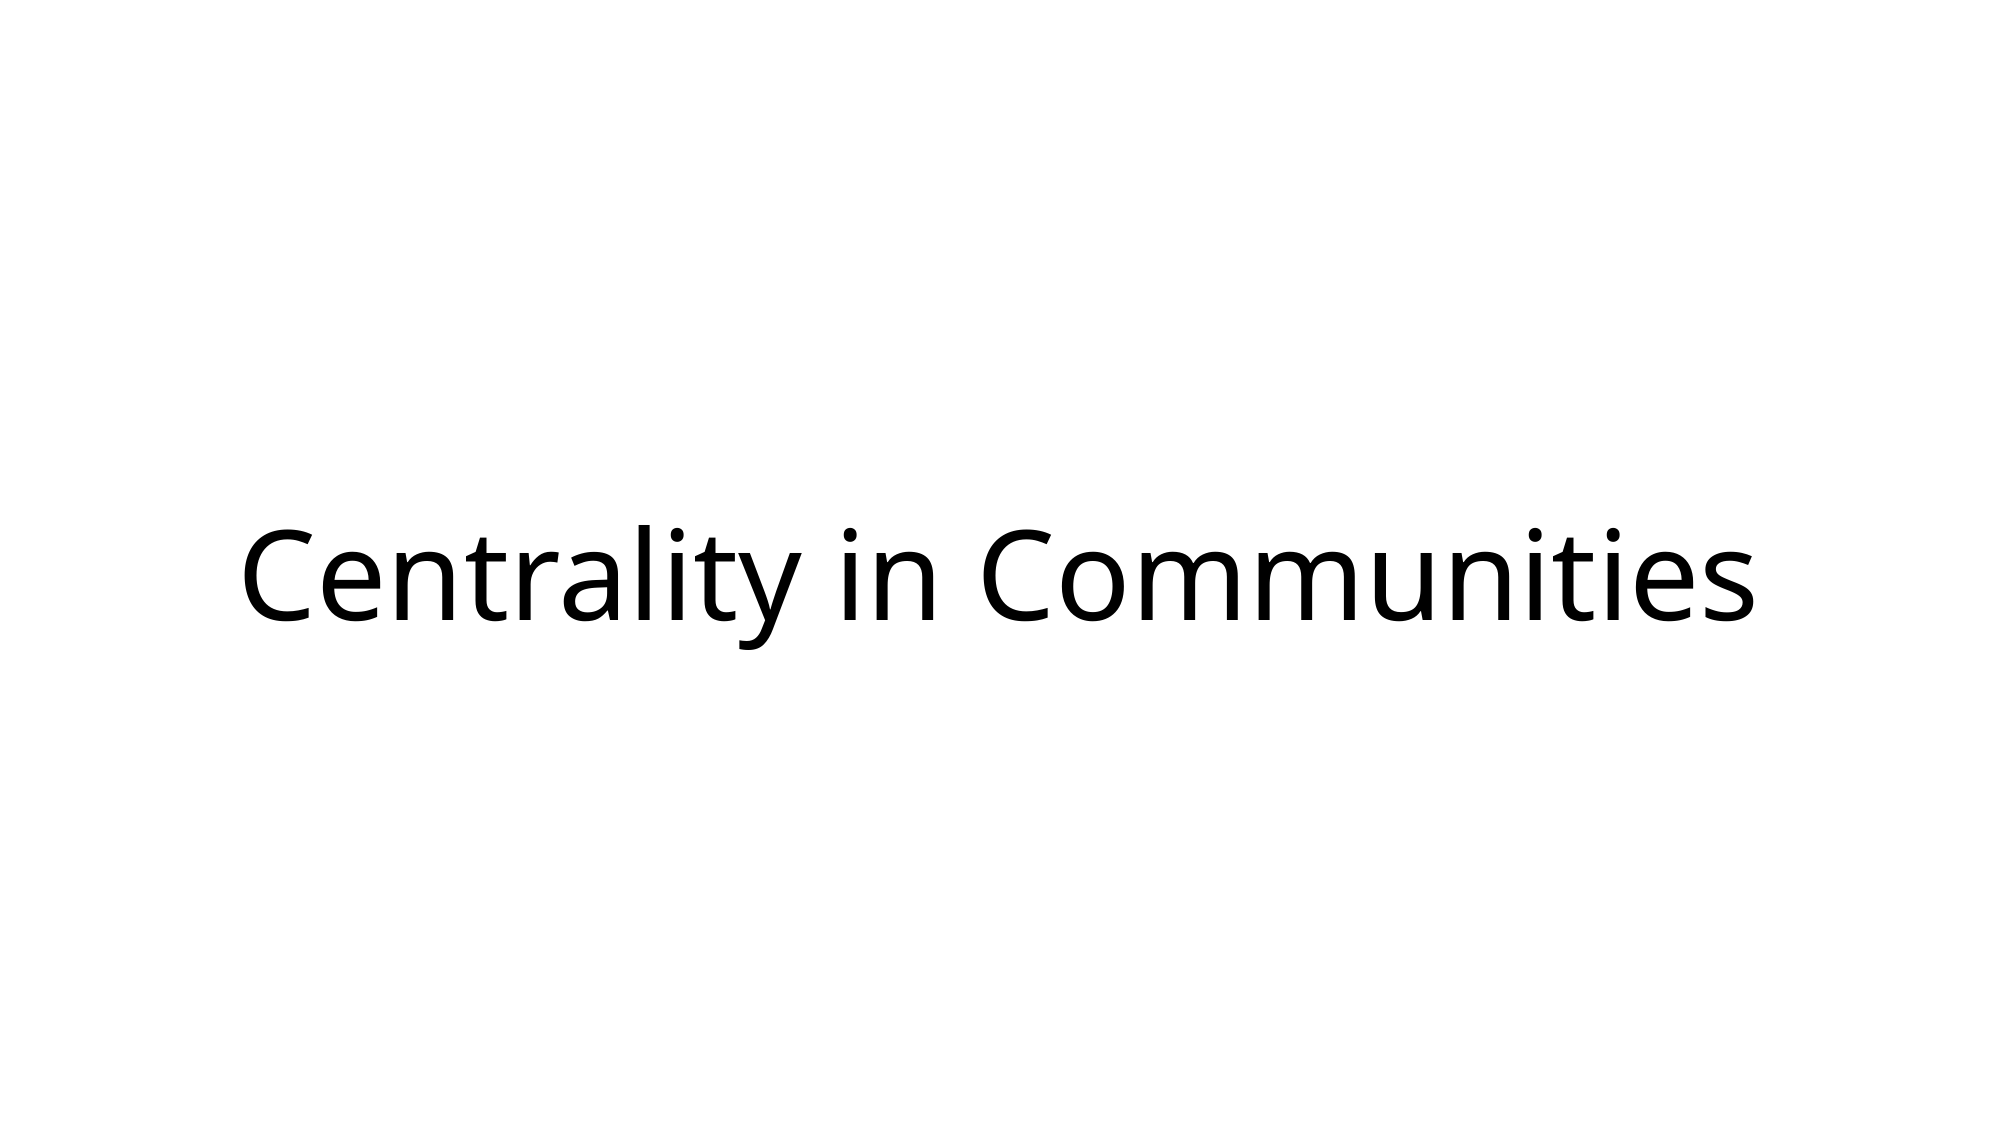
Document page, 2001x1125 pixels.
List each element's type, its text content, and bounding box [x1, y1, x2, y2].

title Centrality in Communities [136, 280, 1862, 655]
